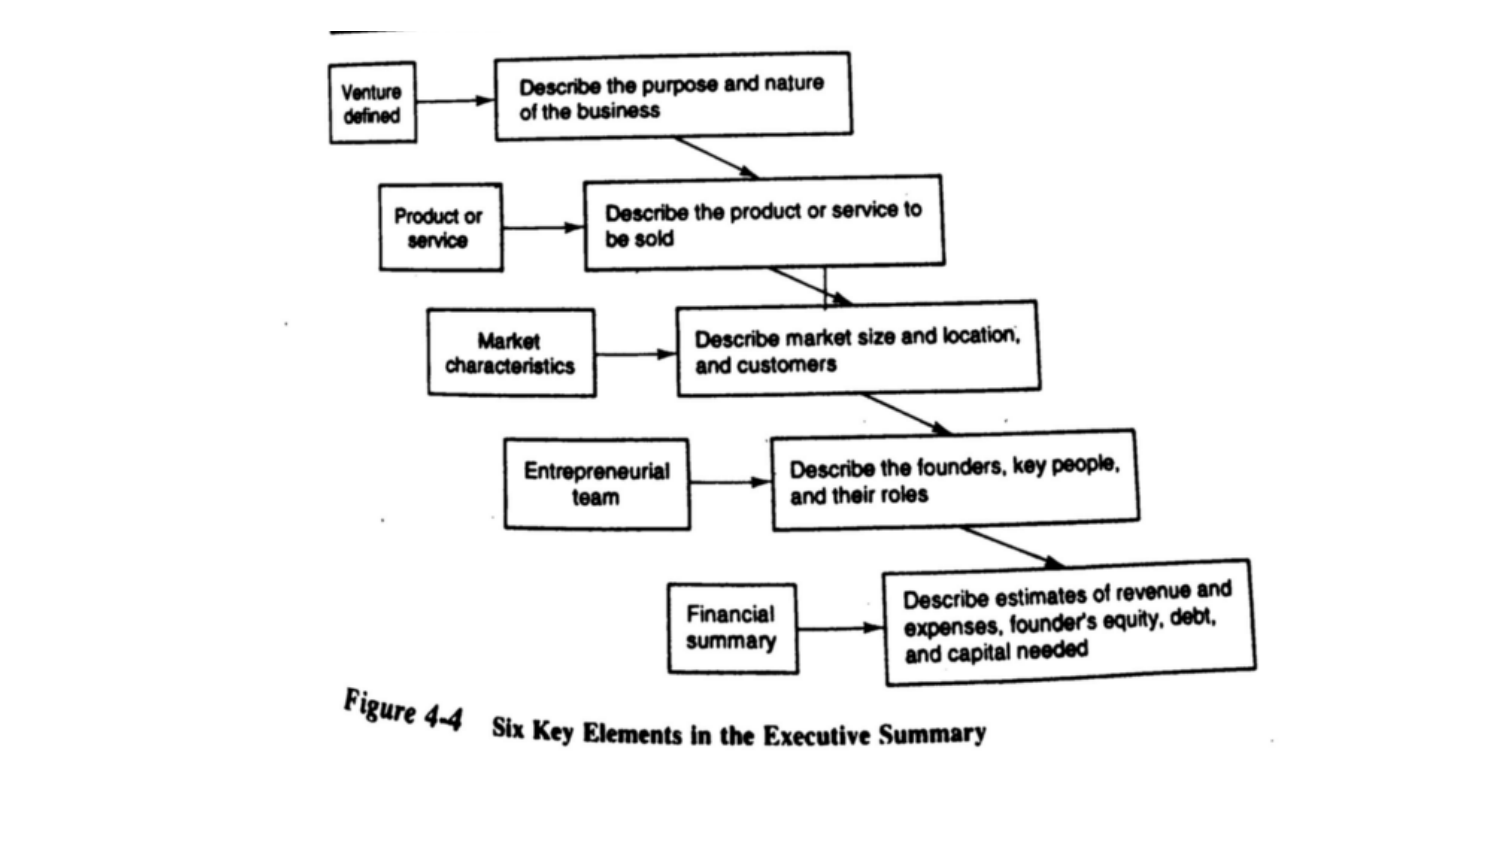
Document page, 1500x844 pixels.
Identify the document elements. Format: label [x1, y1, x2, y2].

picture [262, 31, 1287, 780]
